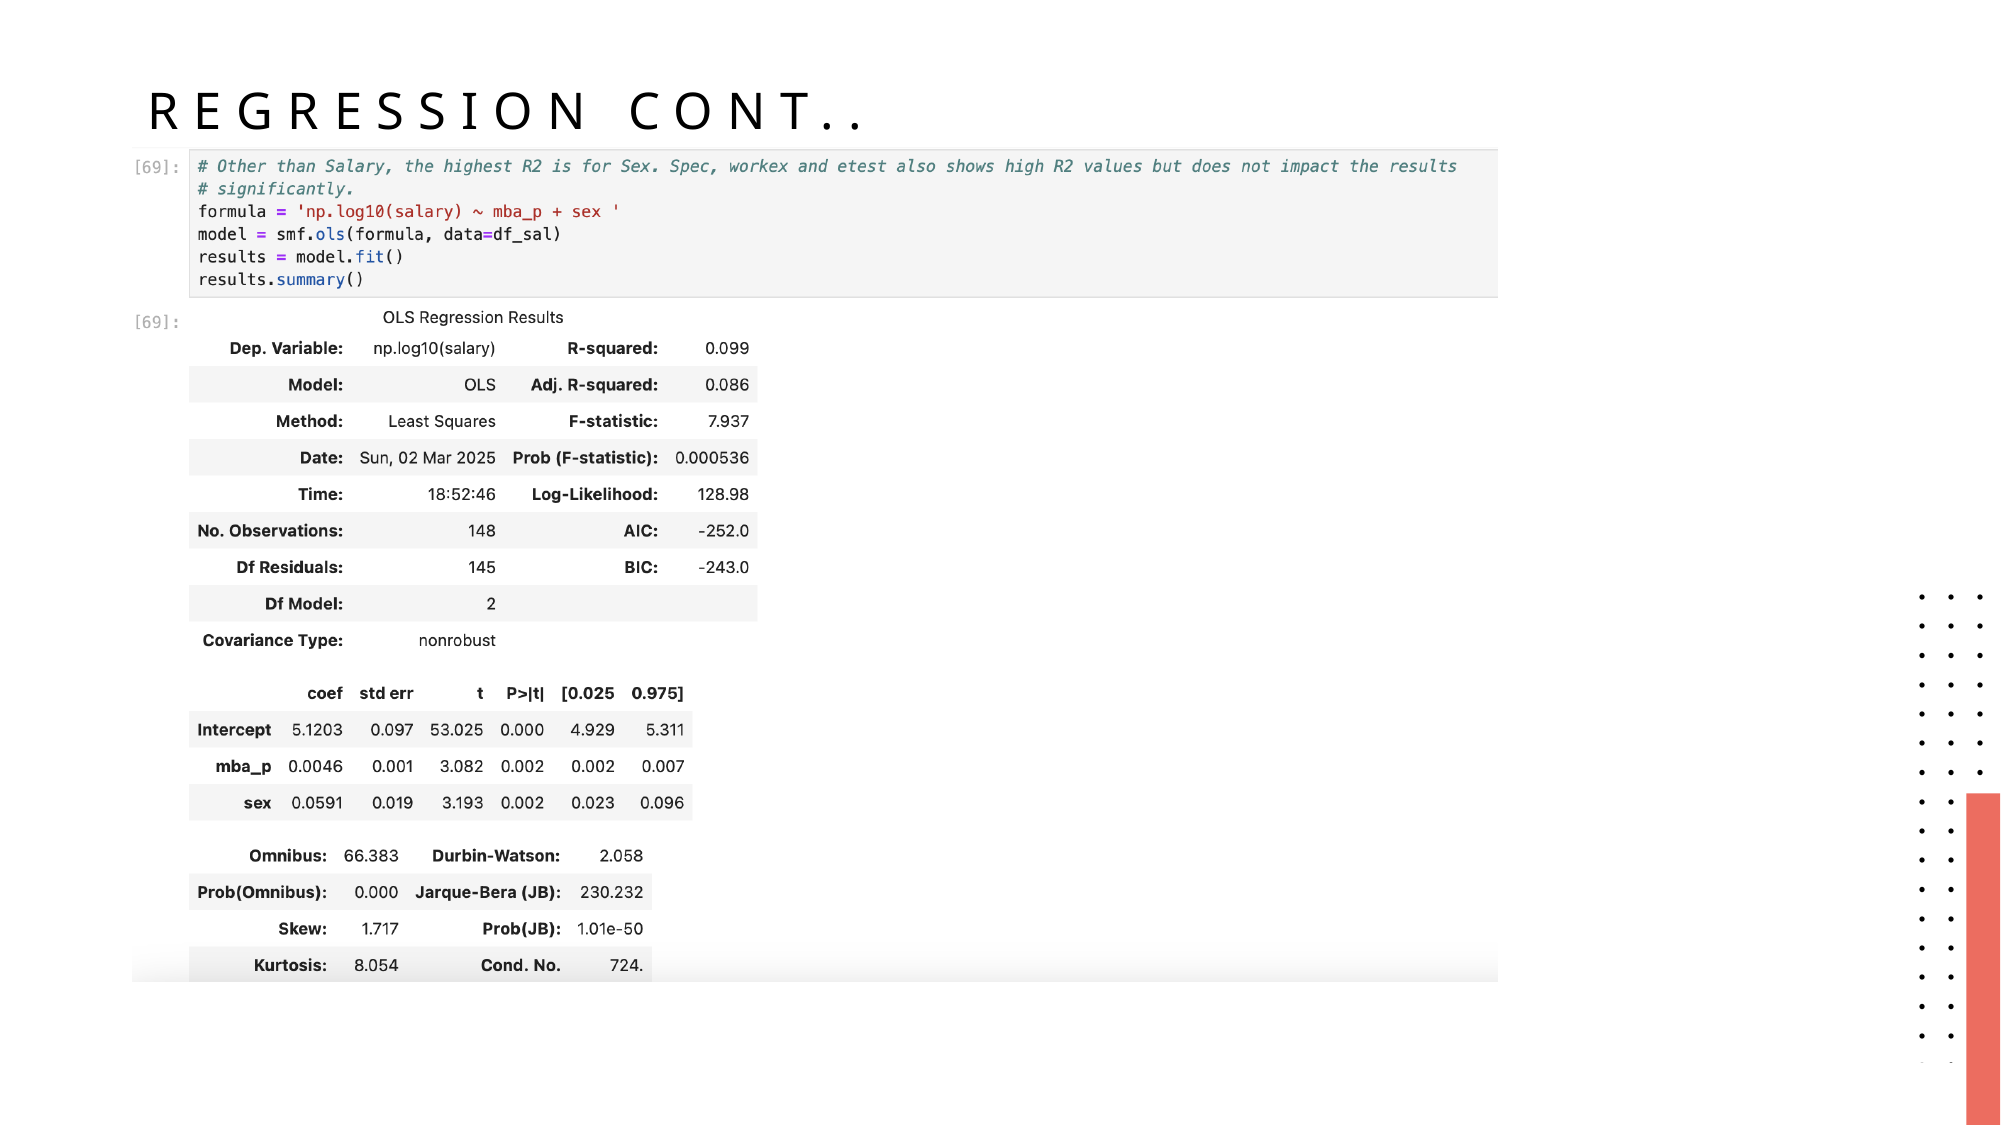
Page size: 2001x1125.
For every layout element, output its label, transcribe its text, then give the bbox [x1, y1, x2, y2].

picture [1907, 582, 1994, 1064]
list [132, 147, 1498, 982]
title Regression Cont.. [132, 59, 1832, 148]
